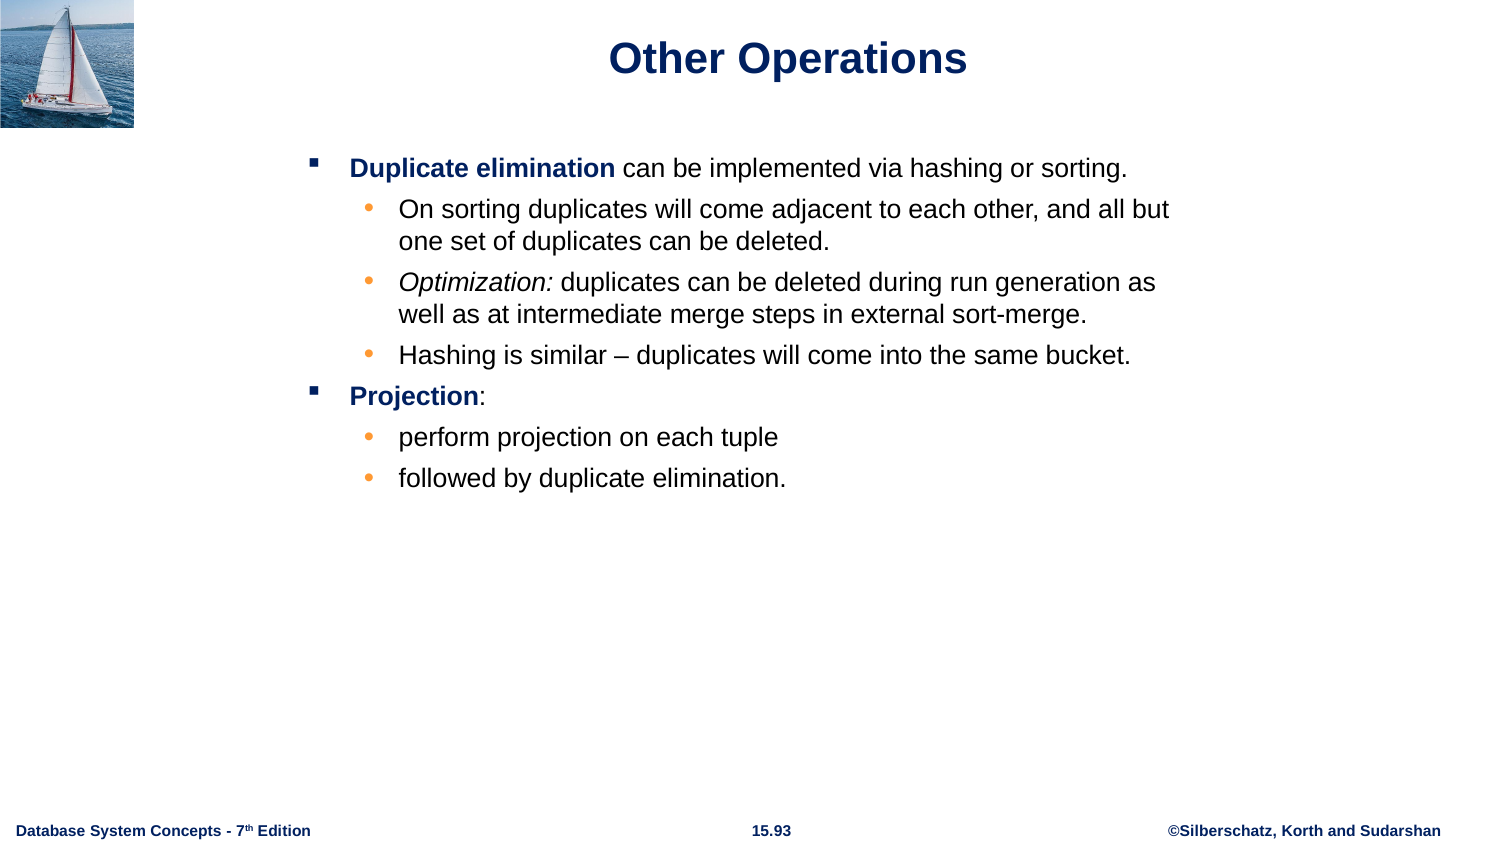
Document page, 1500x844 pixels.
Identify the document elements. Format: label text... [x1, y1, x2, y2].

title Other Operations [125, 14, 1452, 90]
list Duplicate elimination can be implemented via hashing or sorting. On sorting duplicates will come adjacent to each other, and all but one set of duplicates can be deleted. Optimization: duplicates can be deleted during run generation as well as at intermediate merge steps in external sort-merge. Hashing is similar – duplicates will come into the same bucket. Projection: perform projection on each tuple followed by duplicate elimination. [292, 143, 1187, 535]
picture [0, 0, 134, 128]
